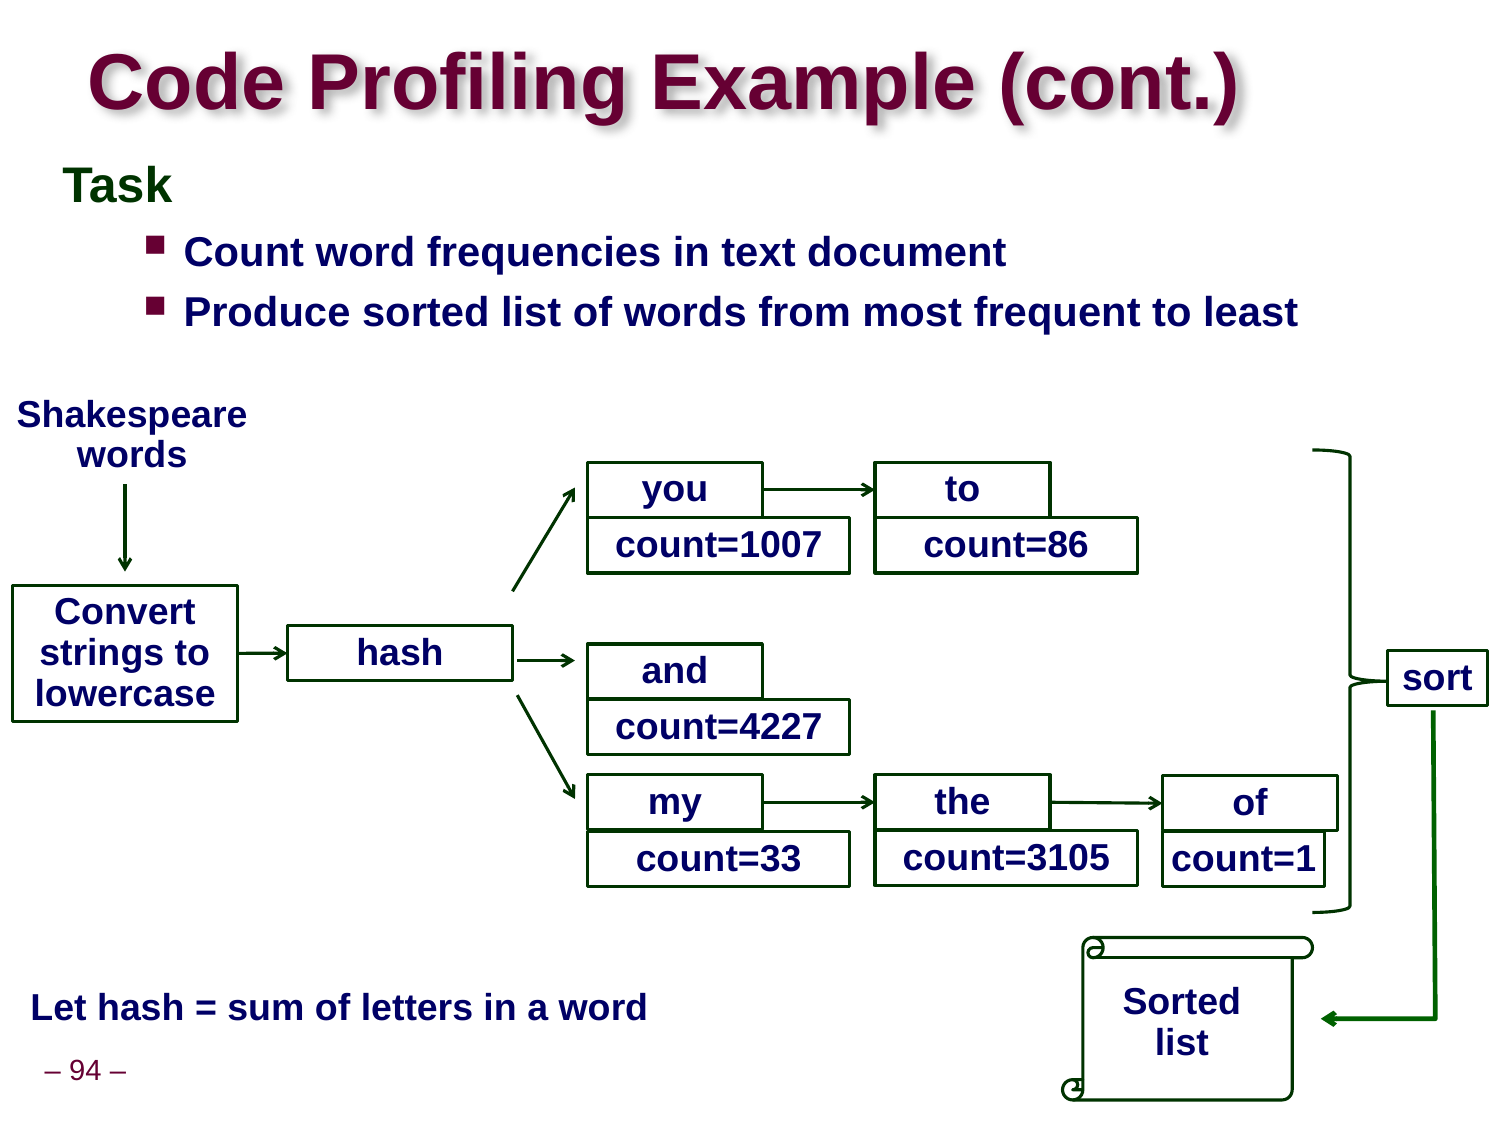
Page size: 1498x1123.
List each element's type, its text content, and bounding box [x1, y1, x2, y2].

text_box Shakespeare words [1, 387, 263, 484]
title Code Profiling Example (cont.) [87, 37, 1349, 132]
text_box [12, 487, 667, 1038]
list Task Count word frequencies in text document Produce sorted list of words from most frequent to least [47, 149, 1409, 250]
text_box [587, 461, 1057, 888]
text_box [1062, 449, 1488, 1101]
